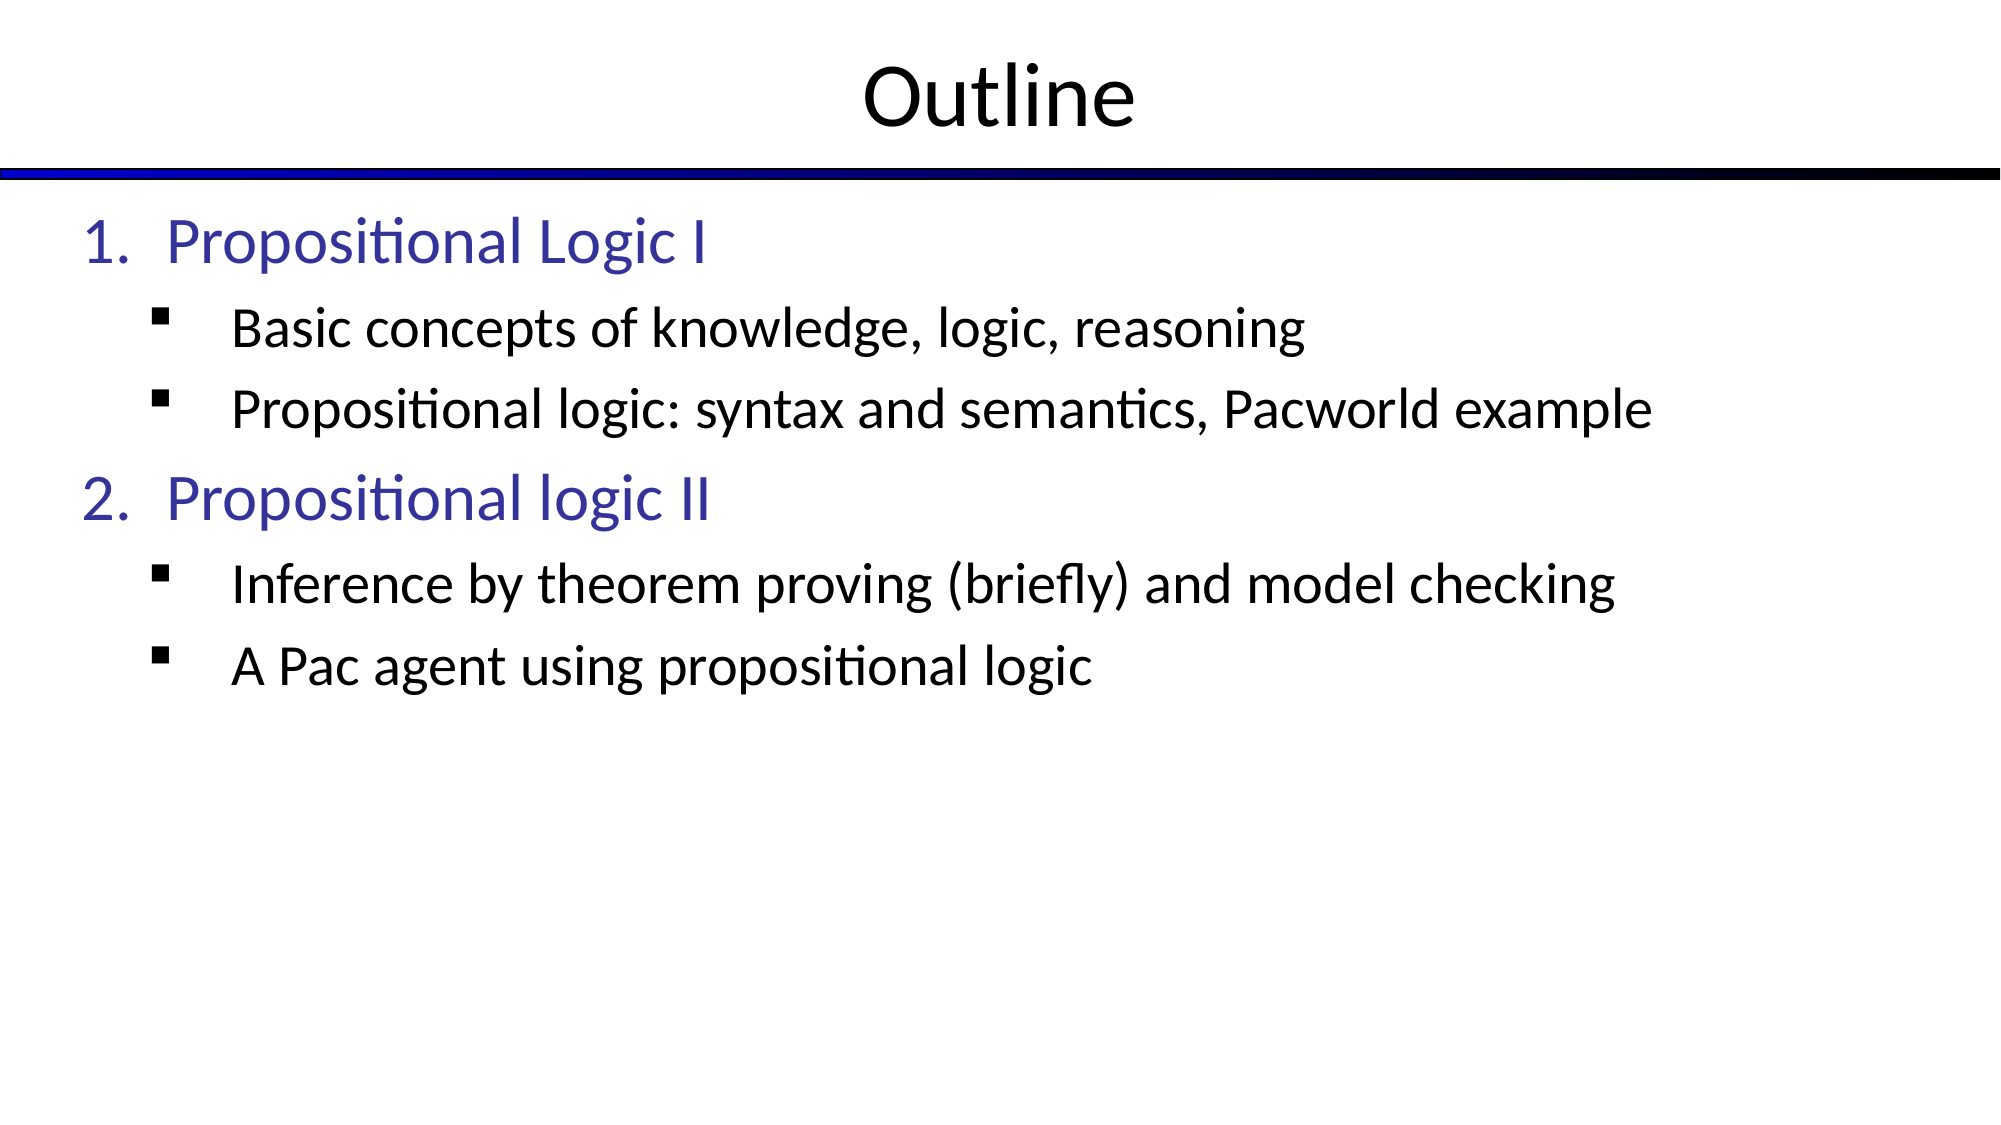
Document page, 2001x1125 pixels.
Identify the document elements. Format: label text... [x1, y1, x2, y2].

title Outline [0, 0, 2000, 184]
list Propositional Logic I Basic concepts of knowledge, logic, reasoning Propositional logic: syntax and semantics, Pacworld example Propositional logic II Inference by theorem proving (briefly) and model checking A Pac agent using propositional logic [66, 189, 1934, 1074]
